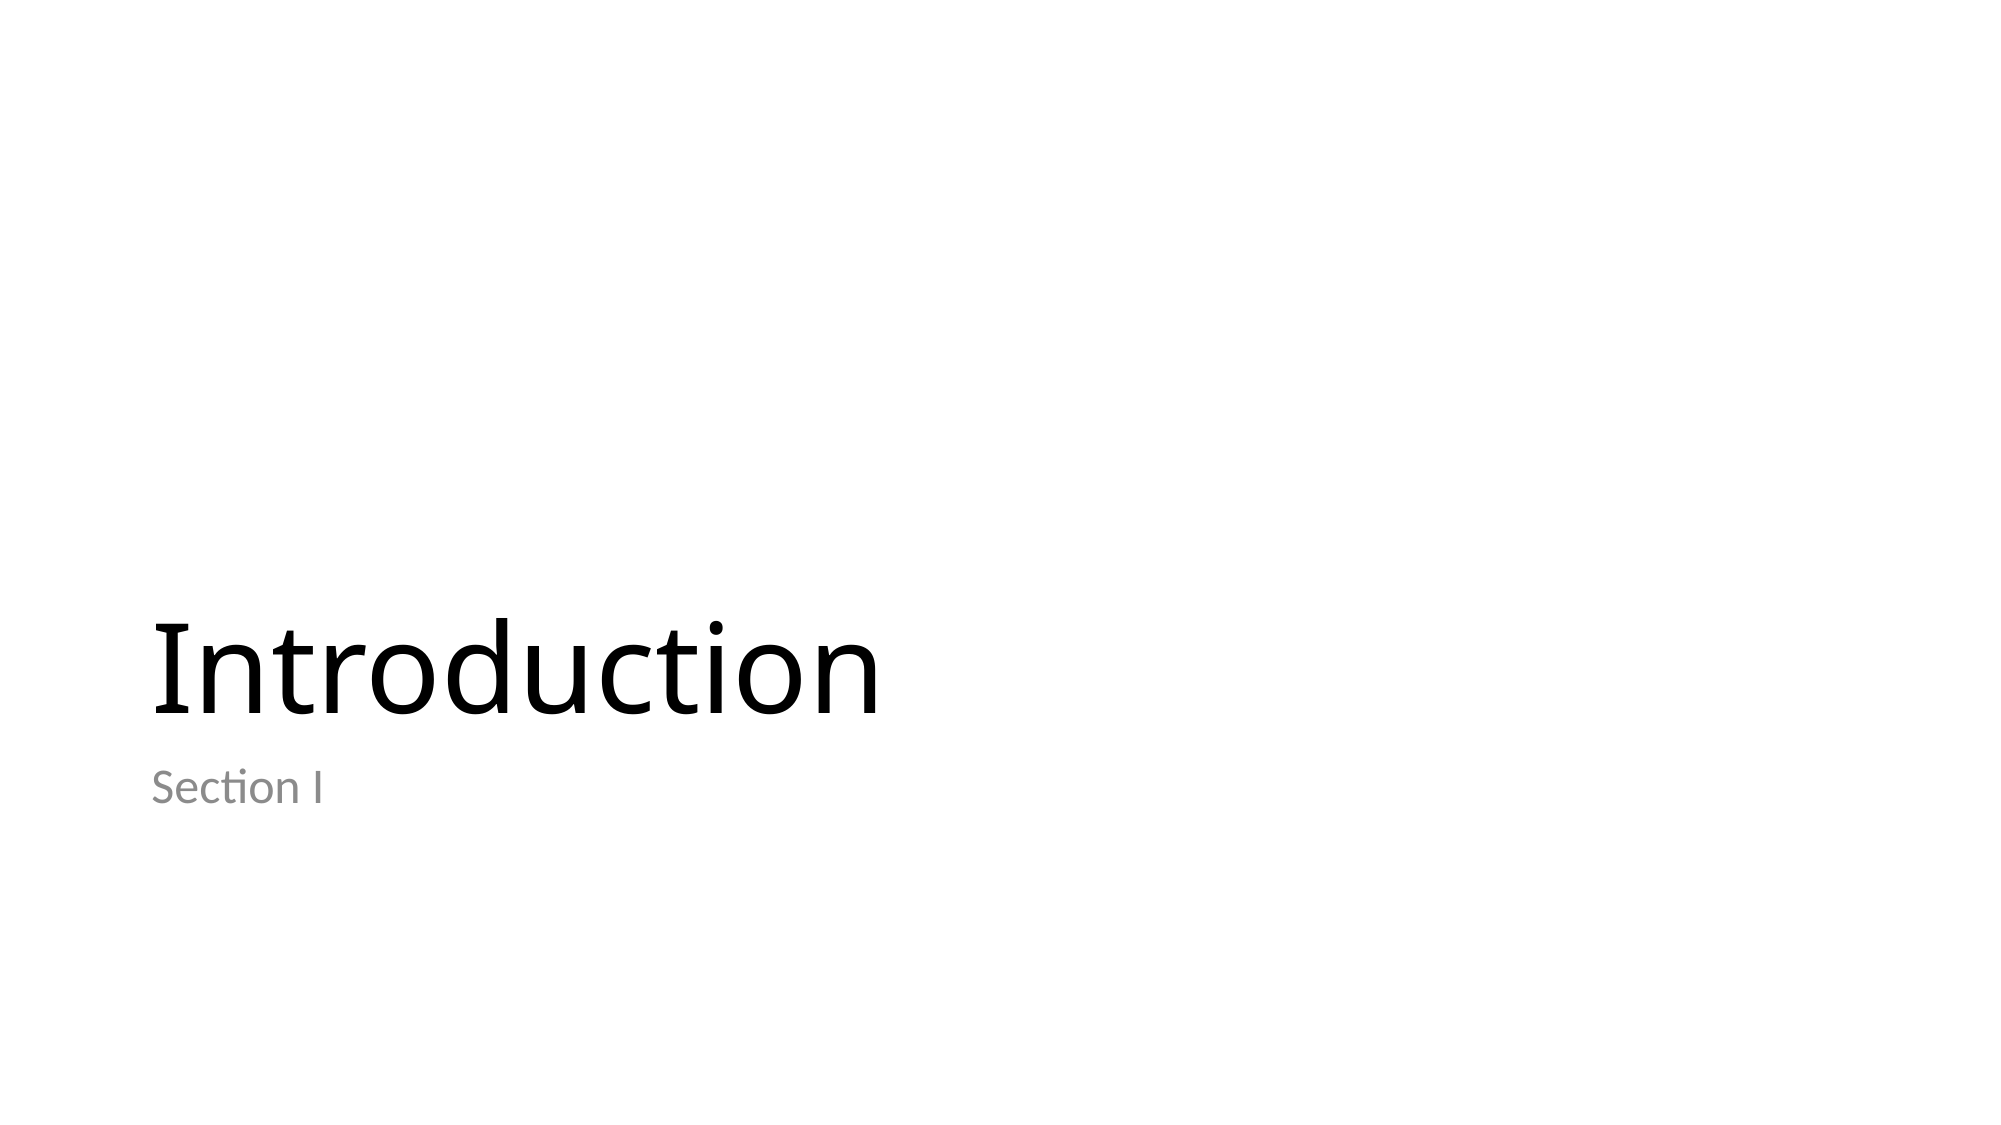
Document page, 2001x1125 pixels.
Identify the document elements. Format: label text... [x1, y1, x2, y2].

title Introduction [136, 280, 1862, 749]
list Section I [136, 752, 1862, 999]
